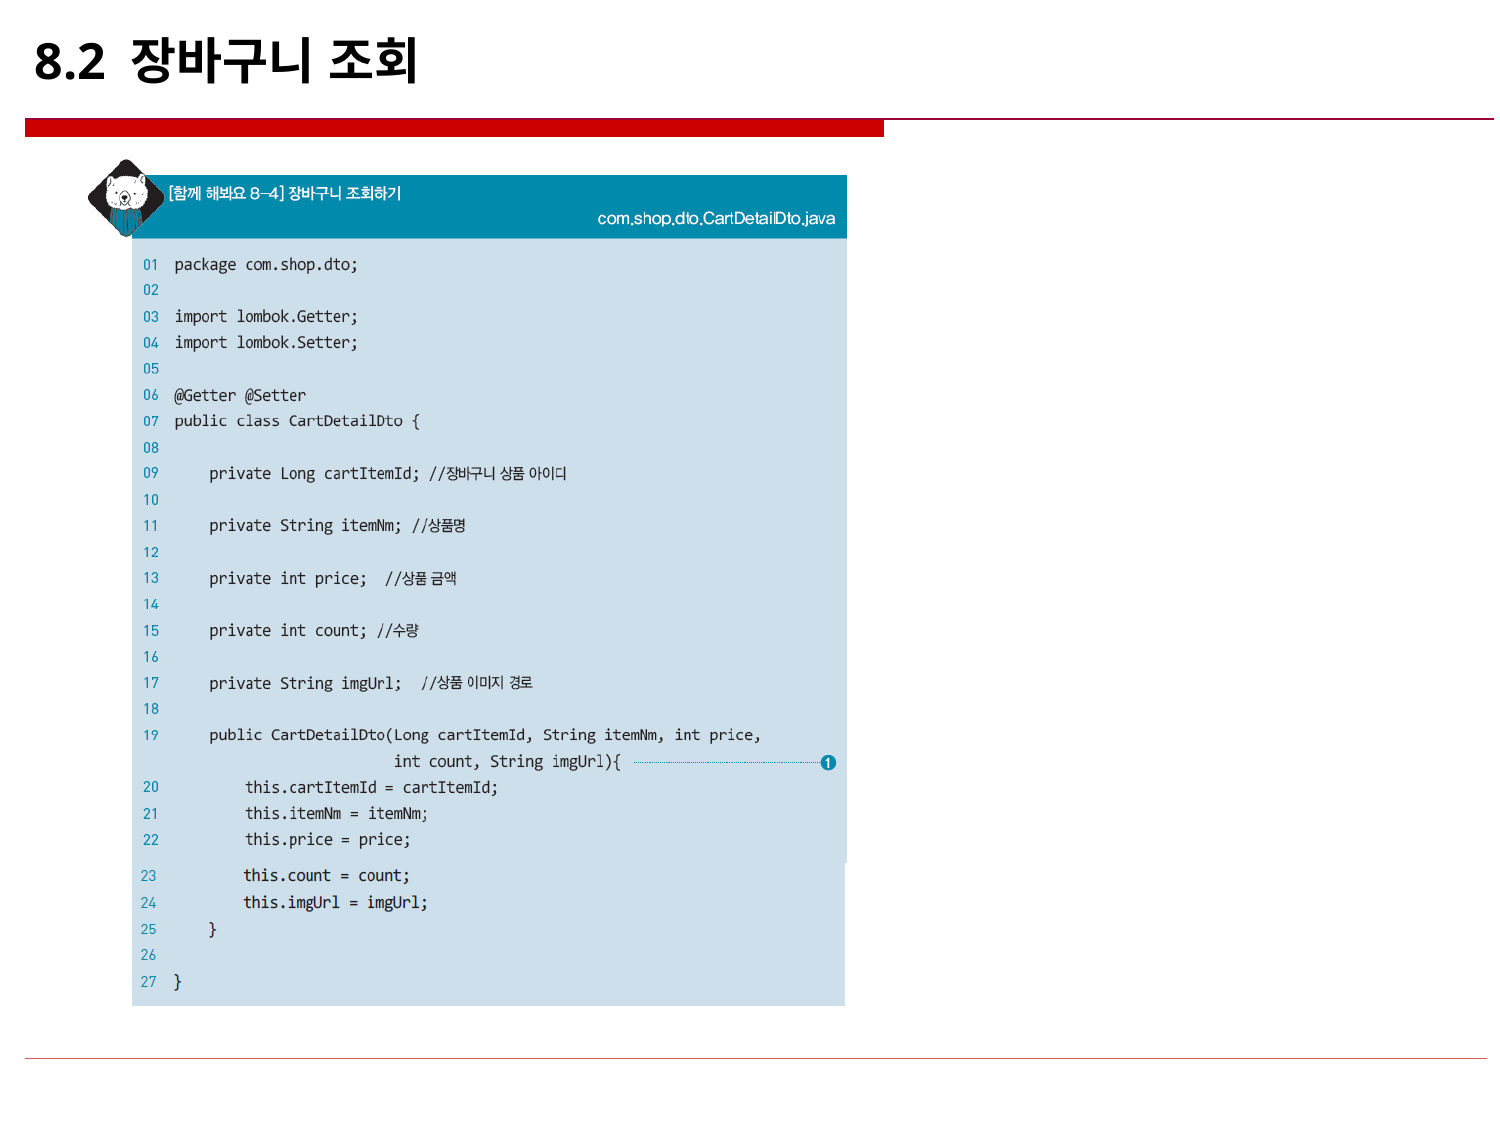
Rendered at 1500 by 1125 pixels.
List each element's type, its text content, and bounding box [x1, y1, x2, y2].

title 8.2 장바구니 조회 [19, 23, 1370, 96]
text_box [76, 148, 863, 1007]
